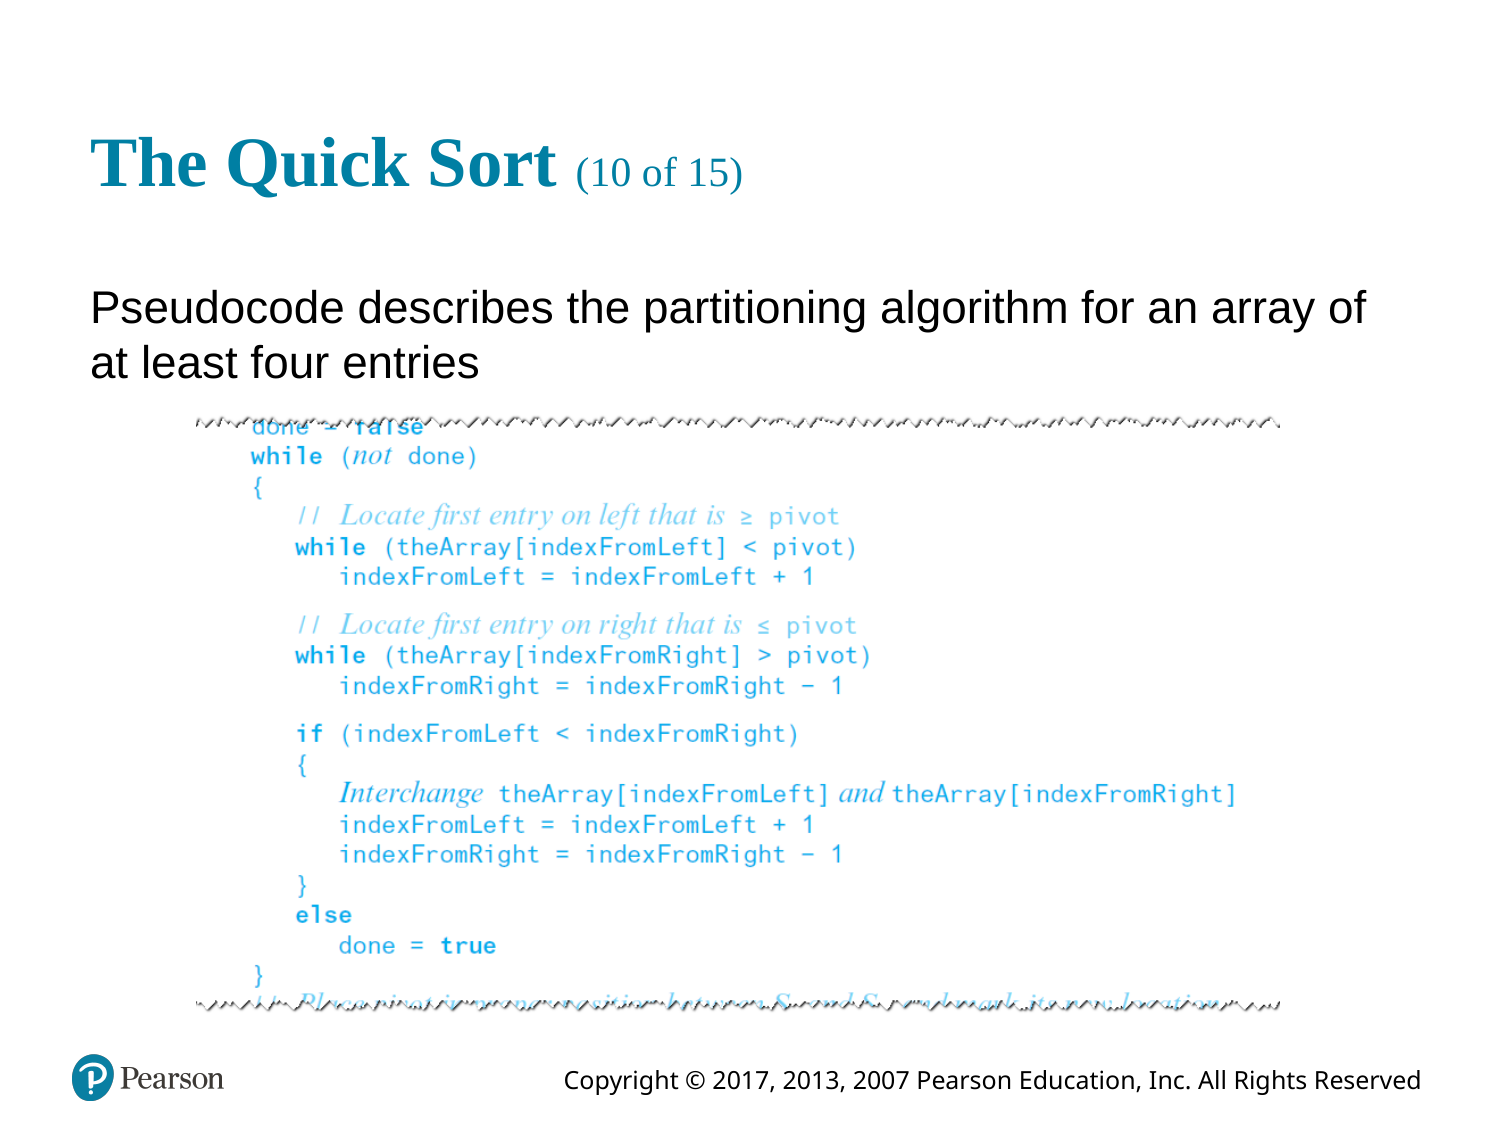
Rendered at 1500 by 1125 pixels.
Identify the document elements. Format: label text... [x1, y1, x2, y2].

picture [72, 1054, 88, 1070]
picture [80, 1063, 106, 1088]
picture [72, 1087, 83, 1101]
picture [196, 413, 1281, 1014]
title The Quick Sort (10 of 15) [75, 35, 1425, 216]
picture [98, 1054, 224, 1101]
list Pseudocode describes the partitioning algorithm for an array of at least four entries [75, 262, 1425, 394]
